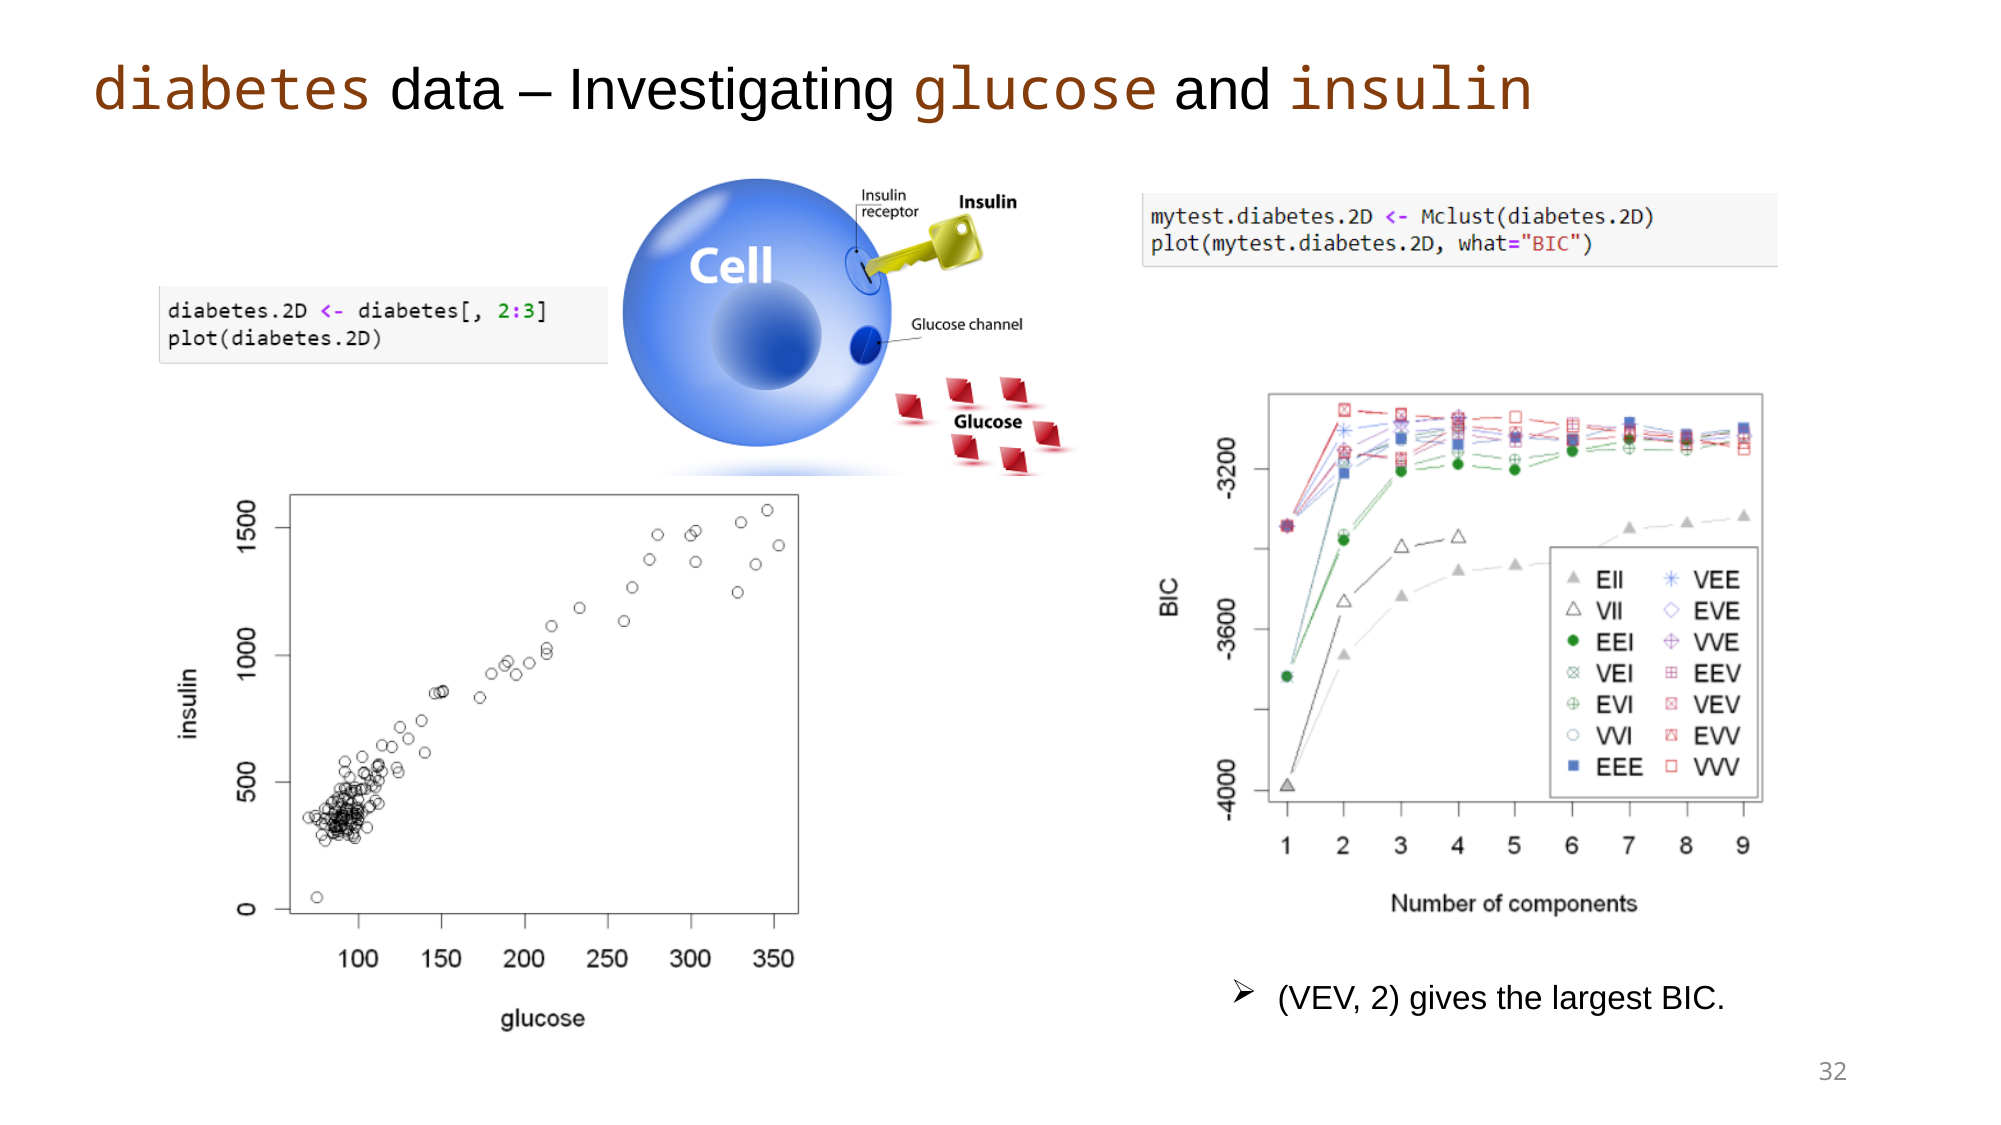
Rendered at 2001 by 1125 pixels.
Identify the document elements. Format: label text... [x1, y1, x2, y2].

slide_number 32 [1412, 1042, 1863, 1103]
picture [148, 171, 1092, 1037]
text_box diabetes data – Investigating glucose and insulin [79, 26, 1884, 155]
picture [1136, 193, 1778, 932]
text_box (VEV, 2) gives the largest BIC. [1216, 968, 1824, 1024]
